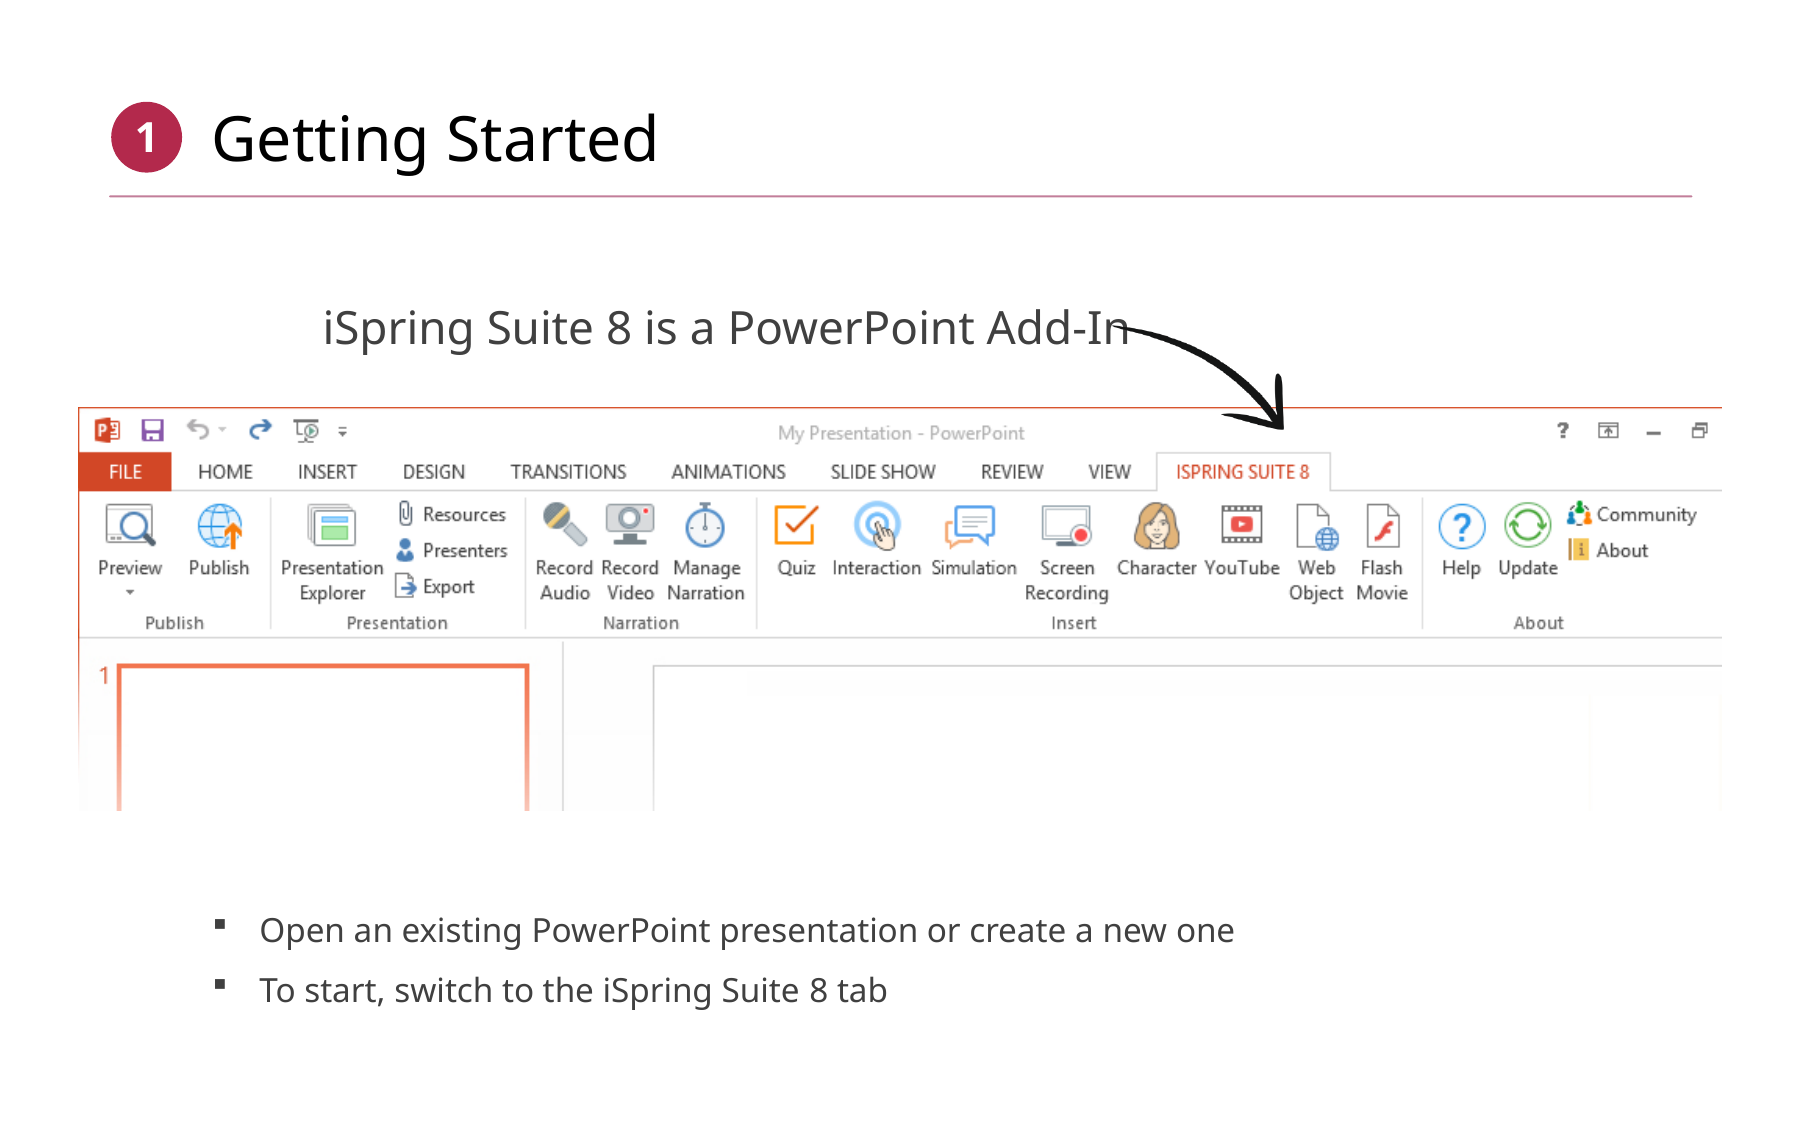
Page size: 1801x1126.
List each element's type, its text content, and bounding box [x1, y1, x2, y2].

picture [77, 325, 1723, 811]
list 1 [110, 103, 184, 175]
text_box iSpring Suite 8 is a PowerPoint Add-In [285, 290, 1169, 361]
text_box Open an existing PowerPoint presentation or create a new one To start, switch to the iSpring Suite 8 tab [197, 881, 1577, 1016]
title Getting Started [196, 78, 1412, 196]
